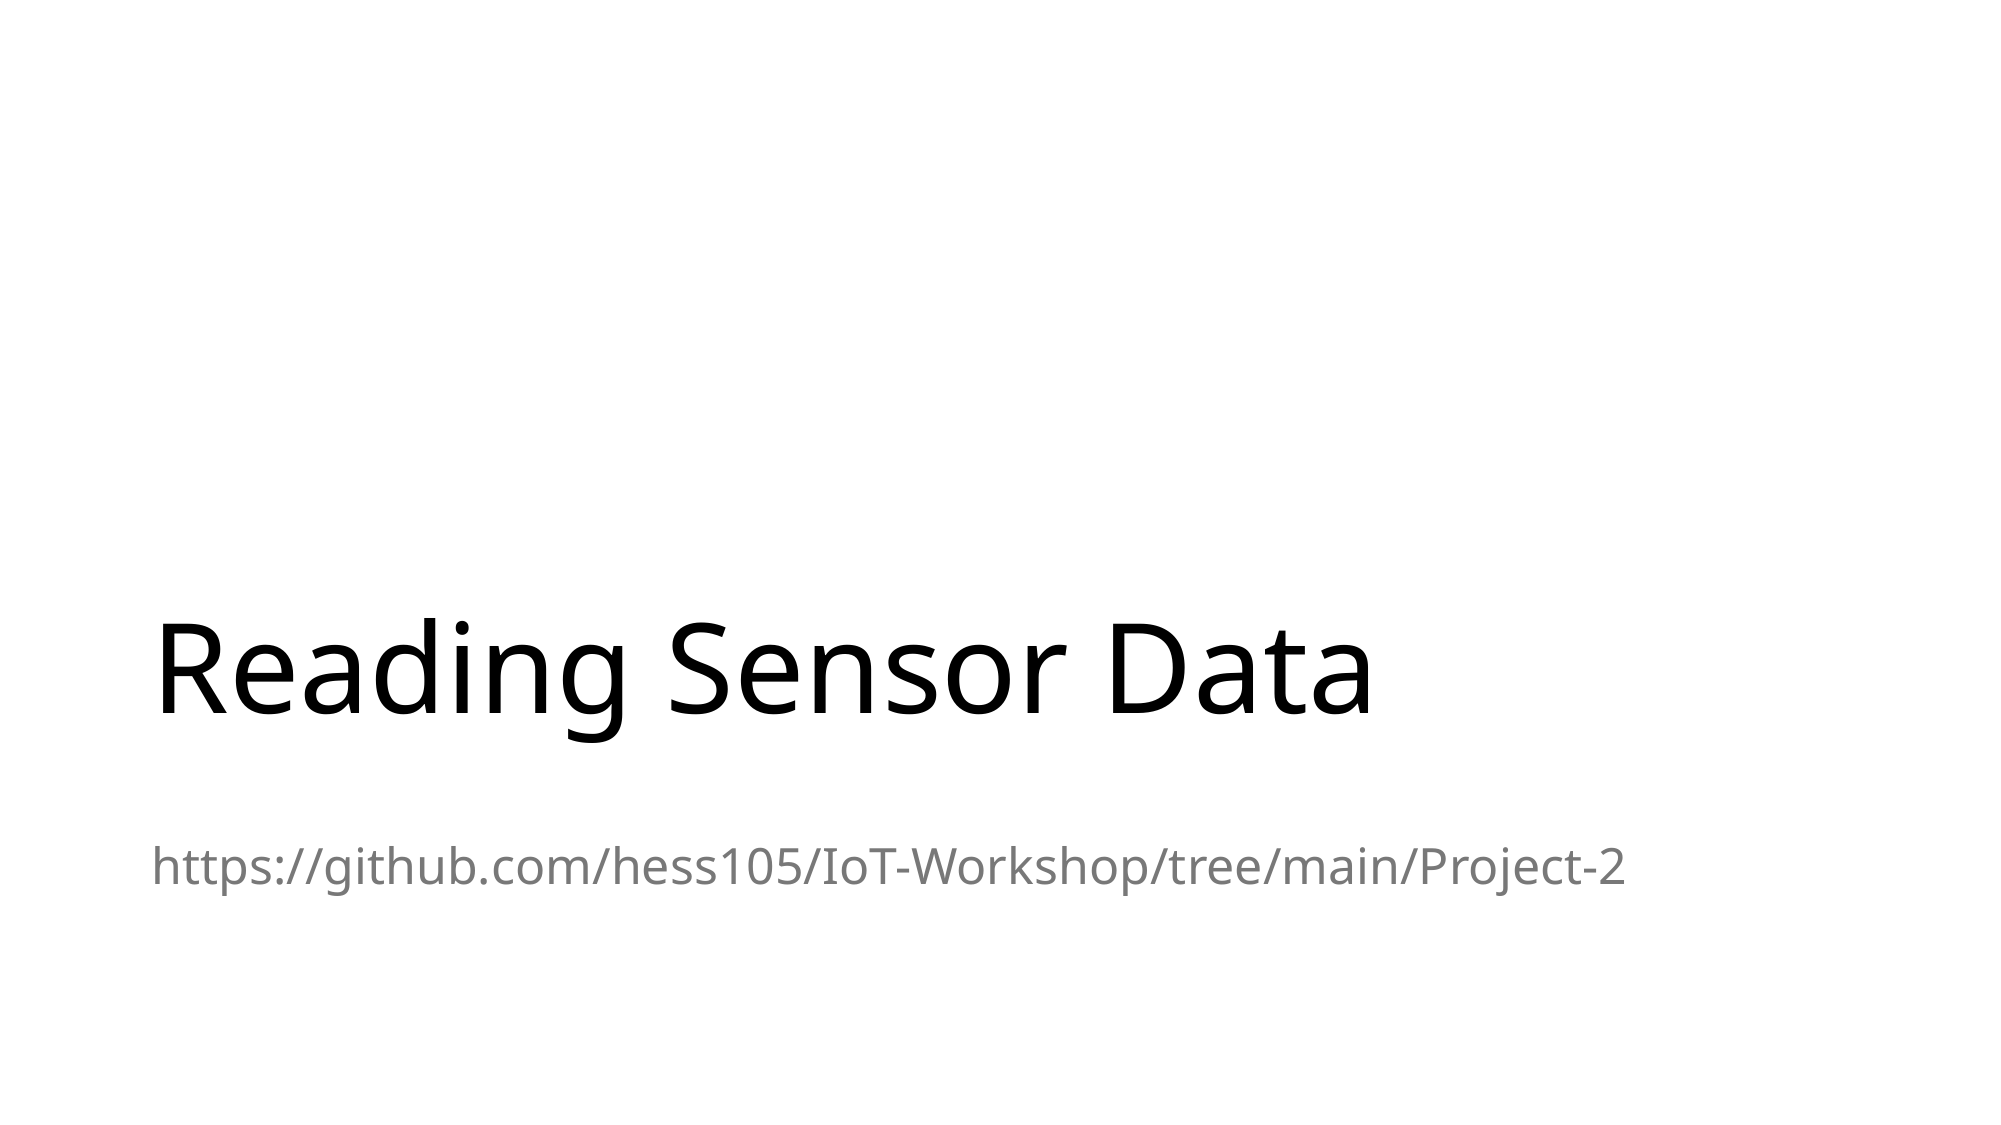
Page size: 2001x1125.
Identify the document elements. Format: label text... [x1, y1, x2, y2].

title Reading Sensor Data [136, 280, 1862, 749]
list https://github.com/hess105/IoT-Workshop/tree/main/Project-2 [136, 752, 1862, 999]
